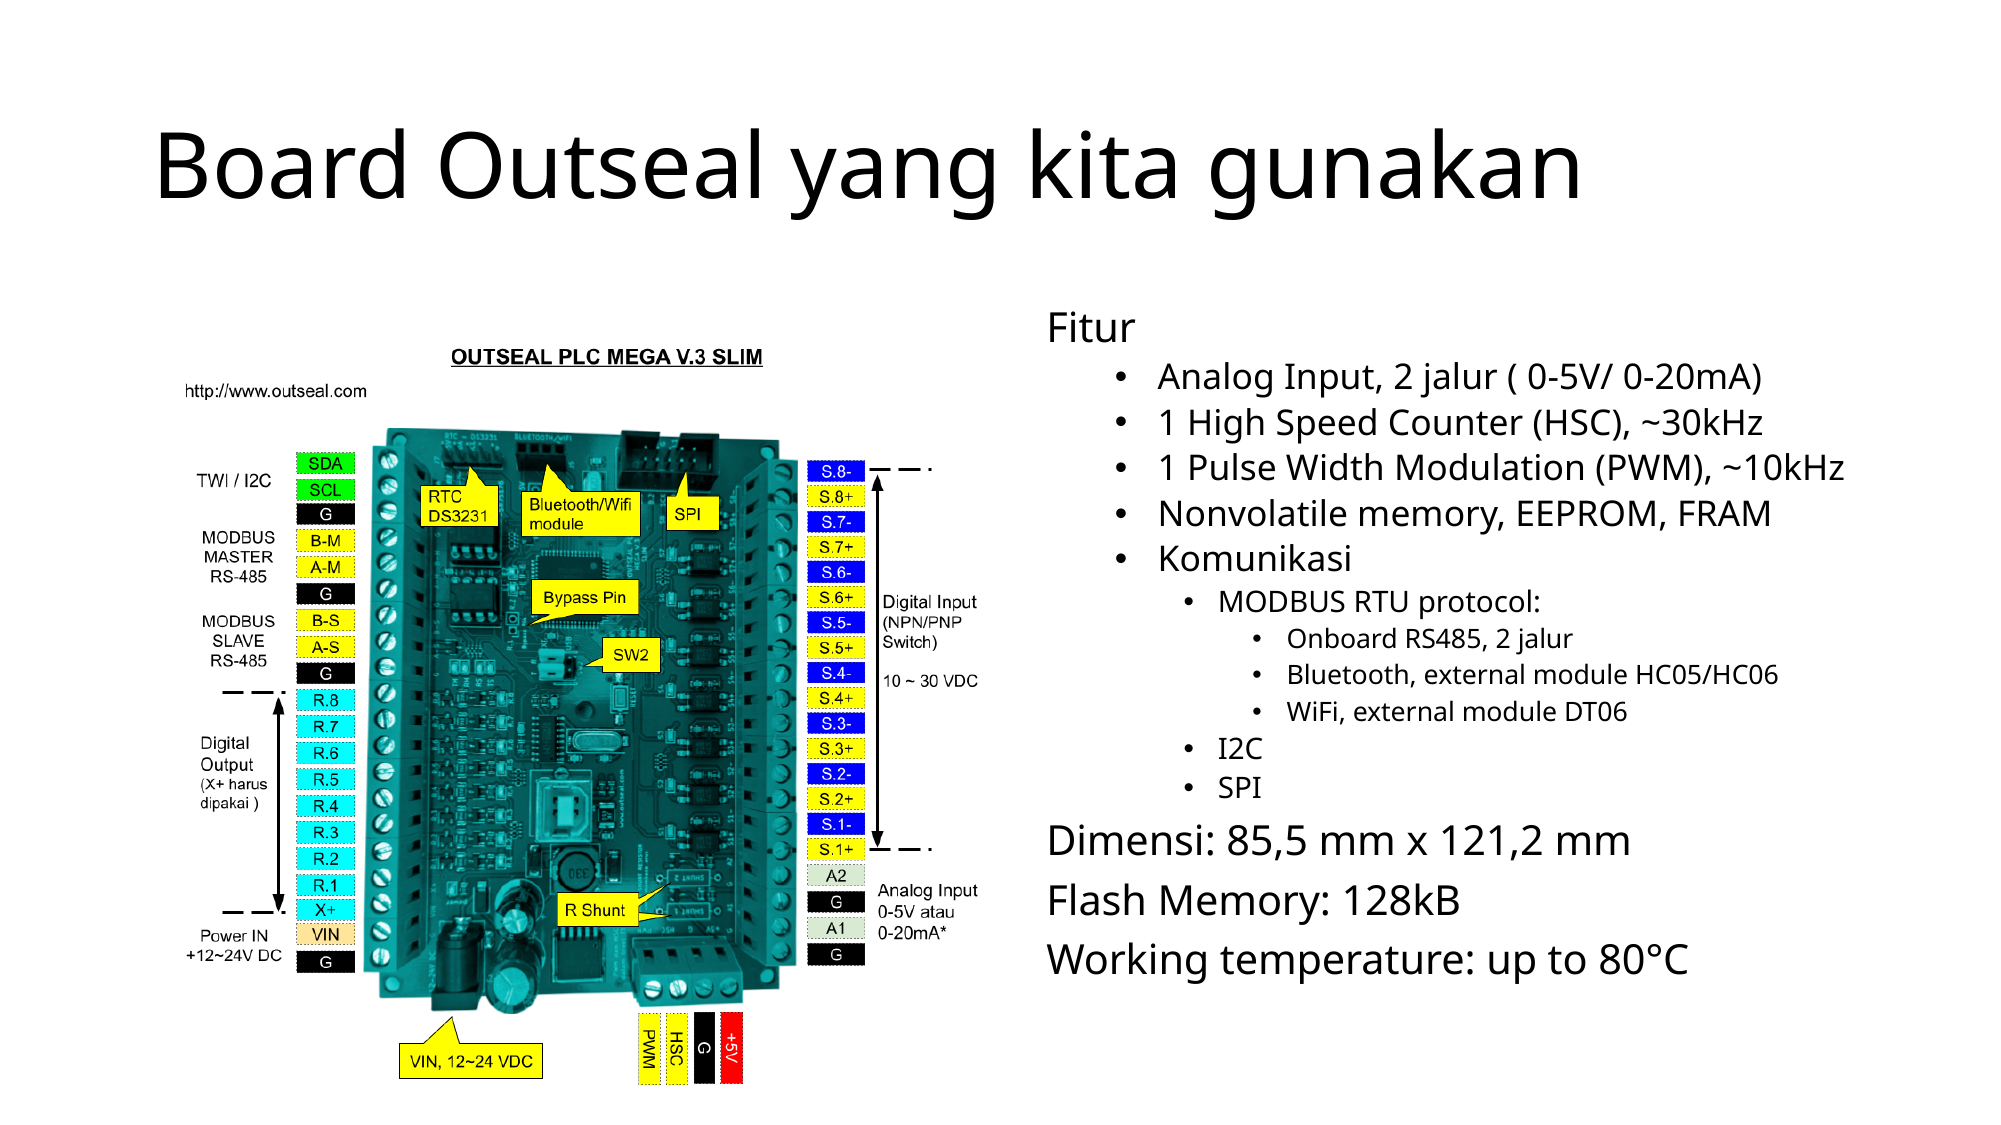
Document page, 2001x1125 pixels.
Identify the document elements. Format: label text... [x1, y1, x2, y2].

list Fitur Analog Input, 2 jalur ( 0-5V/ 0-20mA) 1 High Speed Counter (HSC), ~30kHz 1 Pulse Width Modulation (PWM), ~10kHz Nonvolatile memory, EEPROM, FRAM Komunikasi MODBUS RTU protocol: Onboard RS485, 2 jalur Bluetooth, external module HC05/HC06 WiFi, external module DT06 I2C SPI Dimensi: 85,5 mm x 121,2 mm Flash Memory: 128kB Working temperature: up to 80°C [1031, 299, 1863, 1014]
picture [162, 334, 994, 1096]
title Board Outseal yang kita gunakan [137, 59, 1863, 278]
